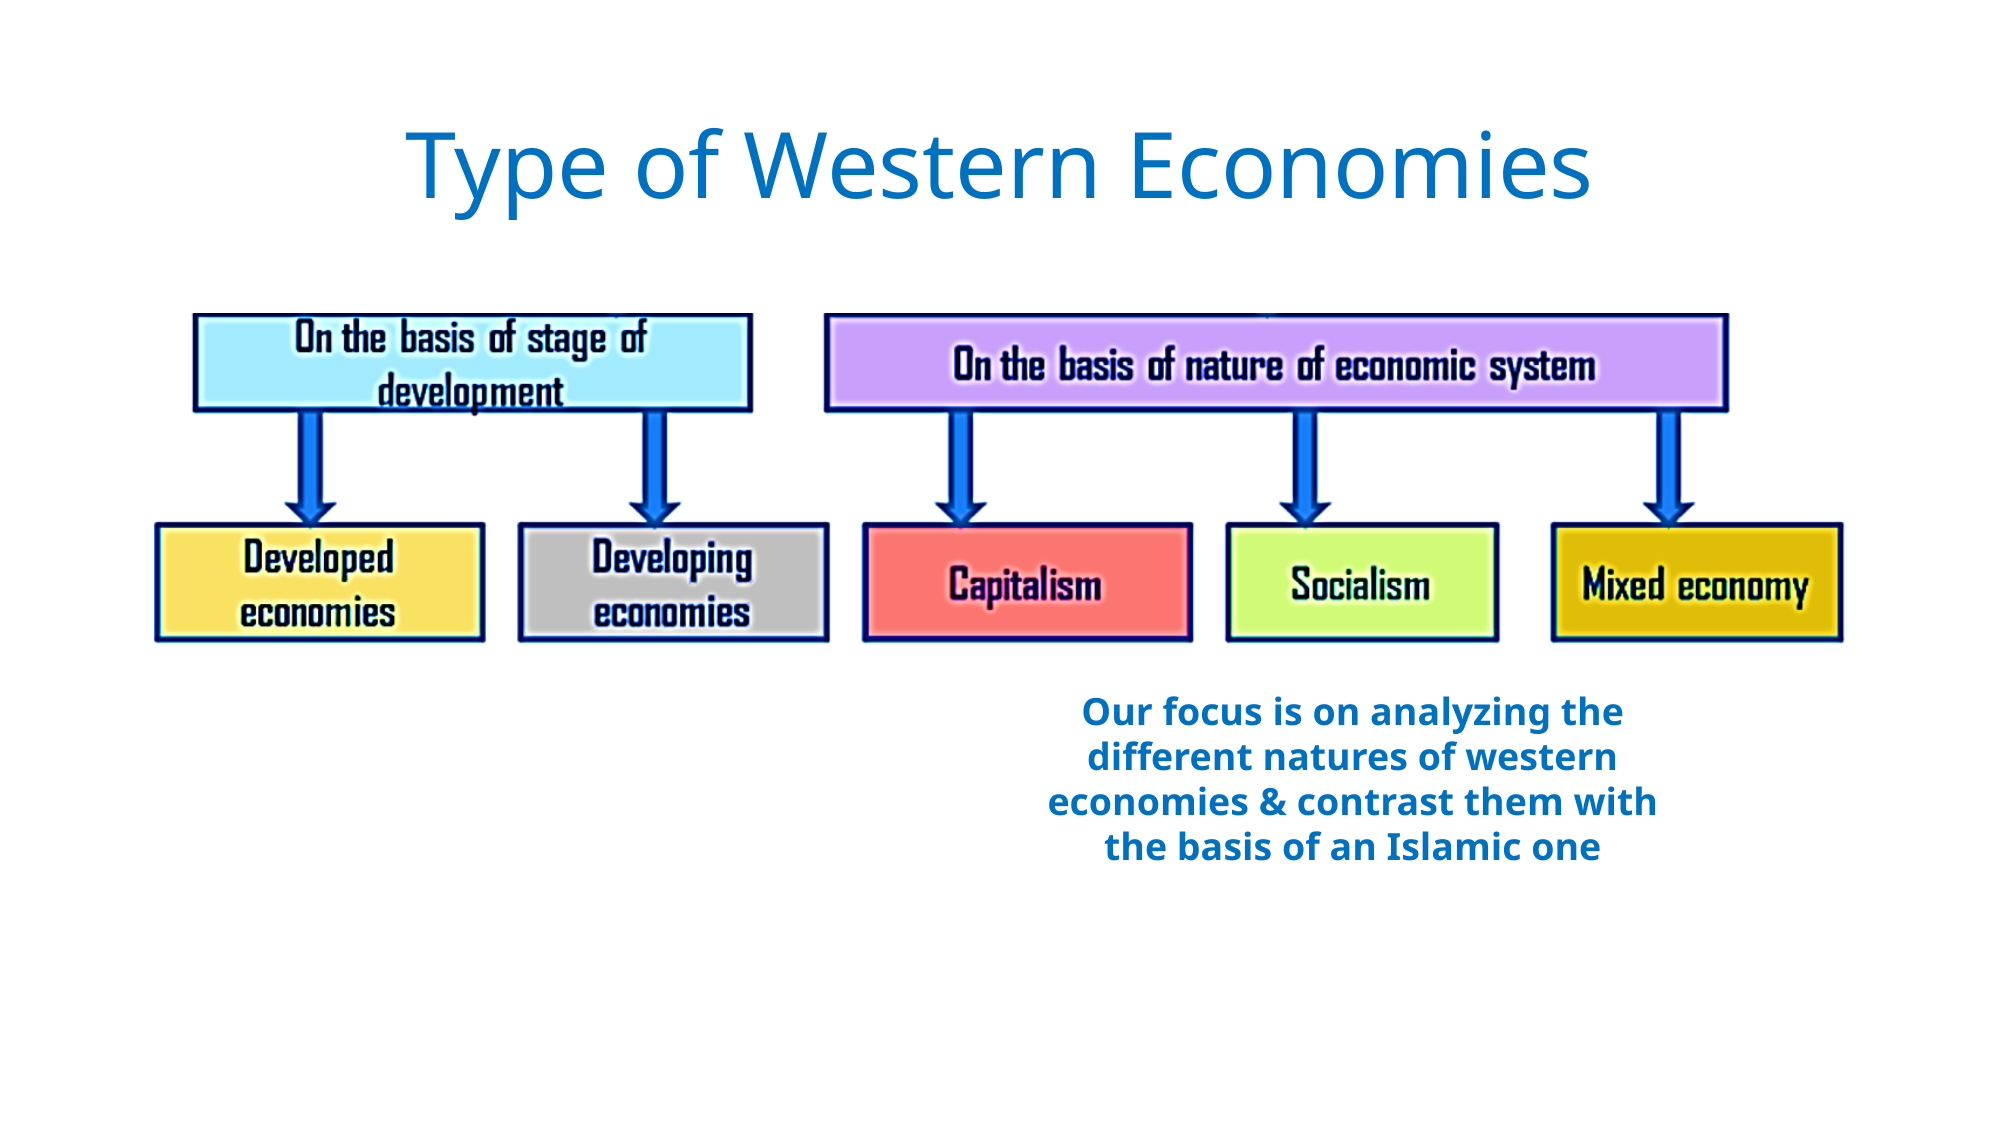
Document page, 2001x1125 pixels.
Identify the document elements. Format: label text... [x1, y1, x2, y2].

picture [153, 313, 1847, 645]
text_box Our focus is on analyzing the different natures of western economies & contrast them with the basis of an Islamic one [1021, 680, 1685, 875]
title Type of Western Economies [137, 59, 1863, 278]
